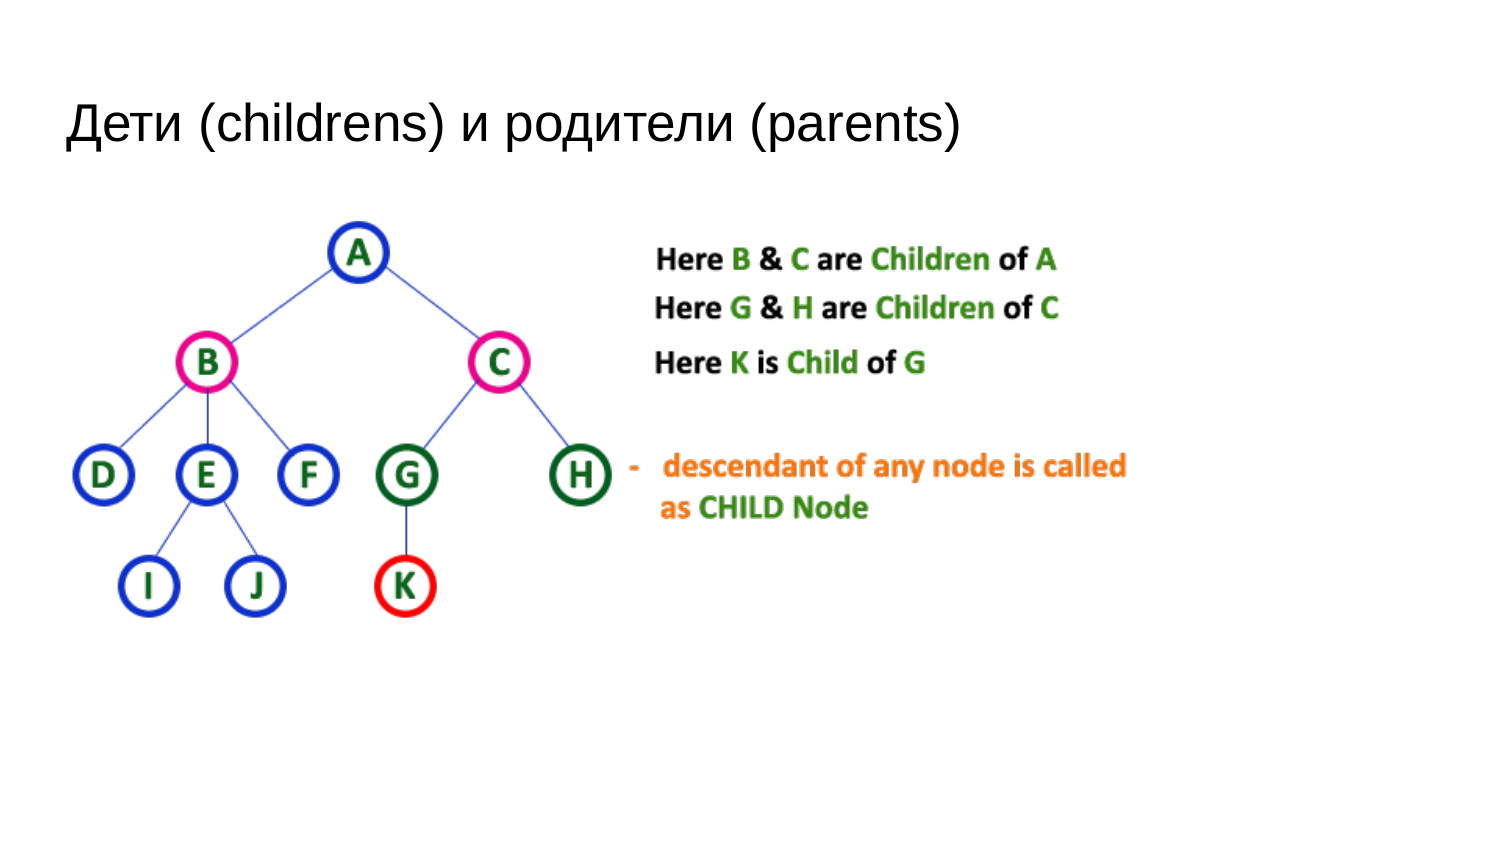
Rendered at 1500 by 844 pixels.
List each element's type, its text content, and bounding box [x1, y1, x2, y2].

title Дети (childrens) и родители (parents) [51, 72, 1449, 167]
picture [50, 187, 1146, 657]
